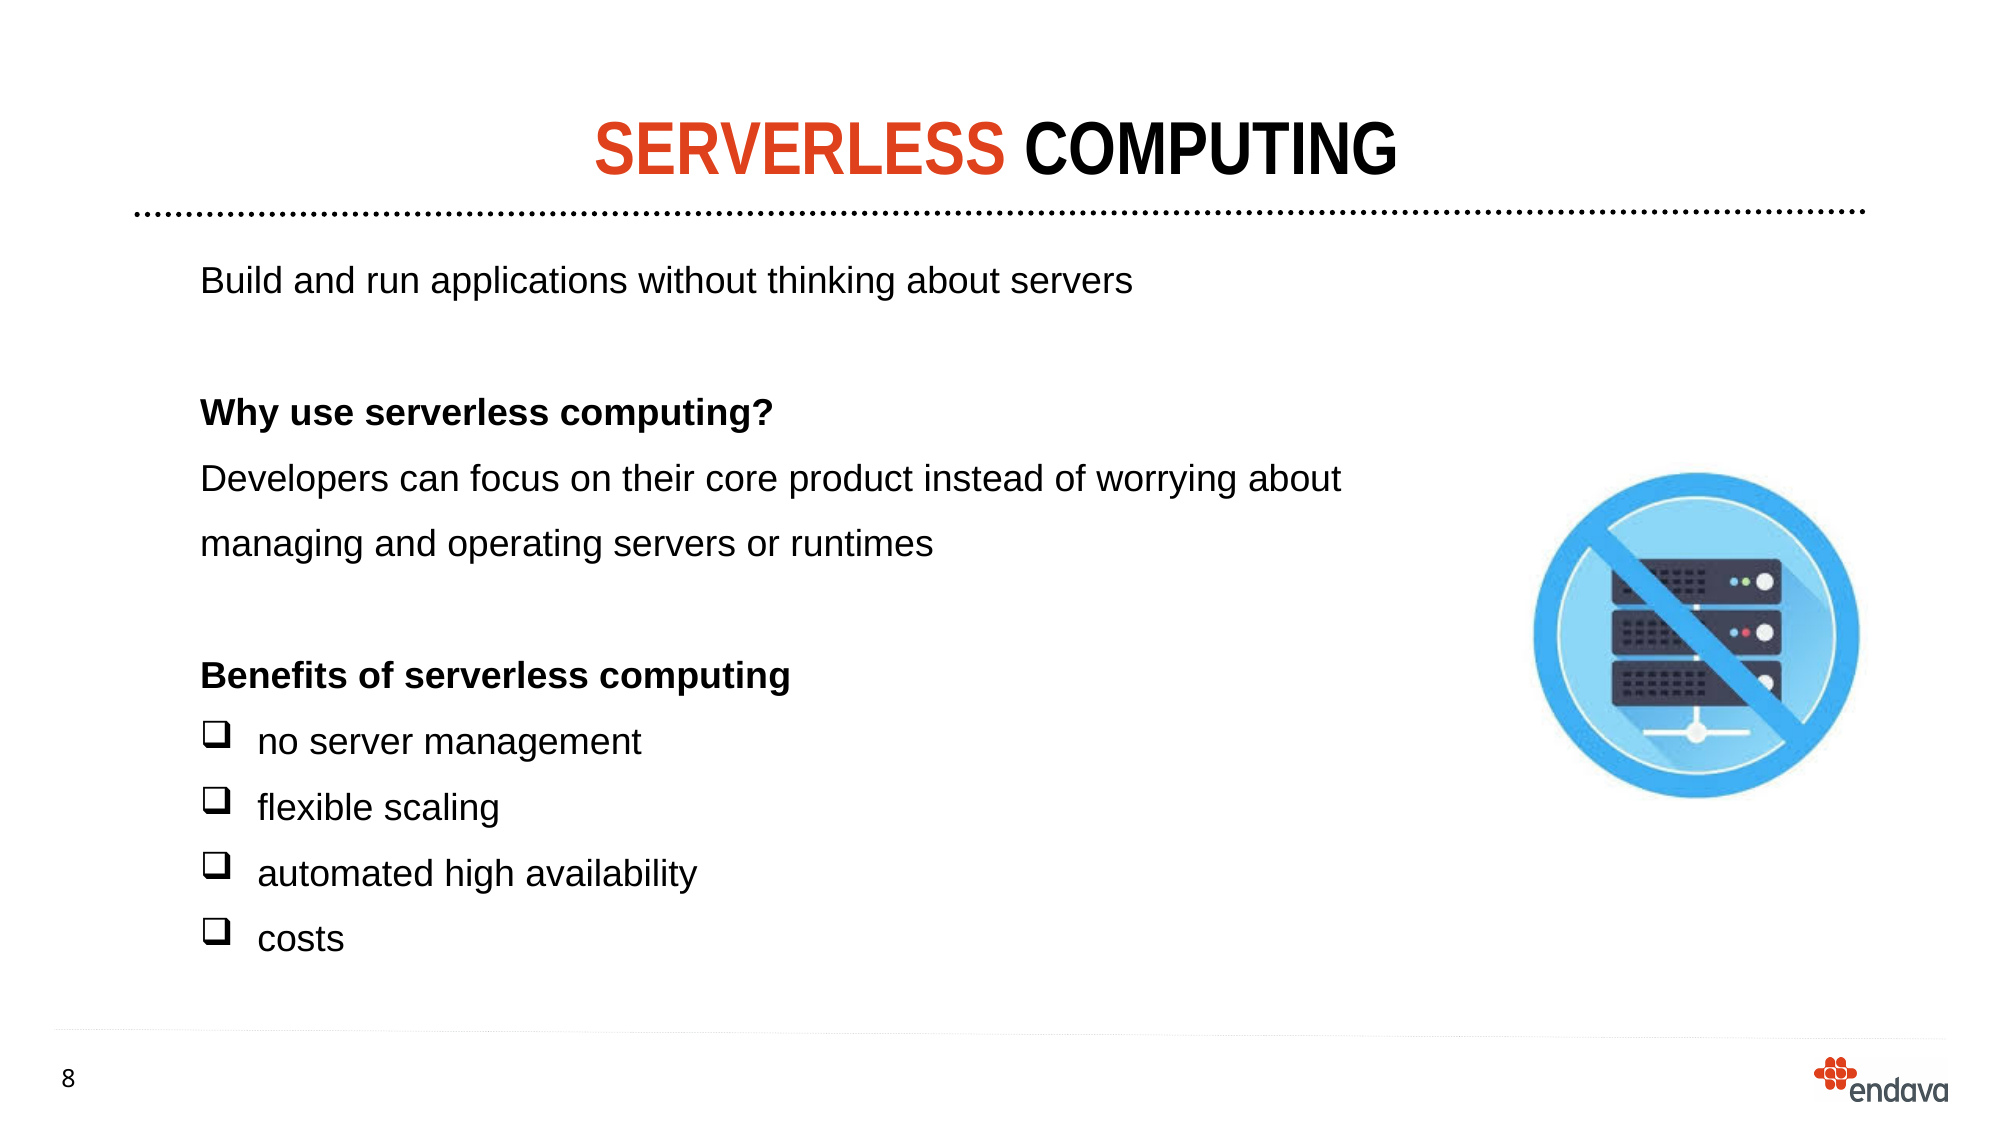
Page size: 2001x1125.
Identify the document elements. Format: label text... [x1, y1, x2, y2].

picture [1517, 462, 1876, 807]
title Serverless computing [198, 26, 1812, 195]
picture [1814, 1057, 1948, 1102]
list Build and run applications without thinking about servers Why use serverless computing? Developers can focus on their core product instead of worrying about managing and operating servers or runtimes Benefits of serverless computing no server management flexible scaling automated high availability costs [199, 248, 1725, 1022]
